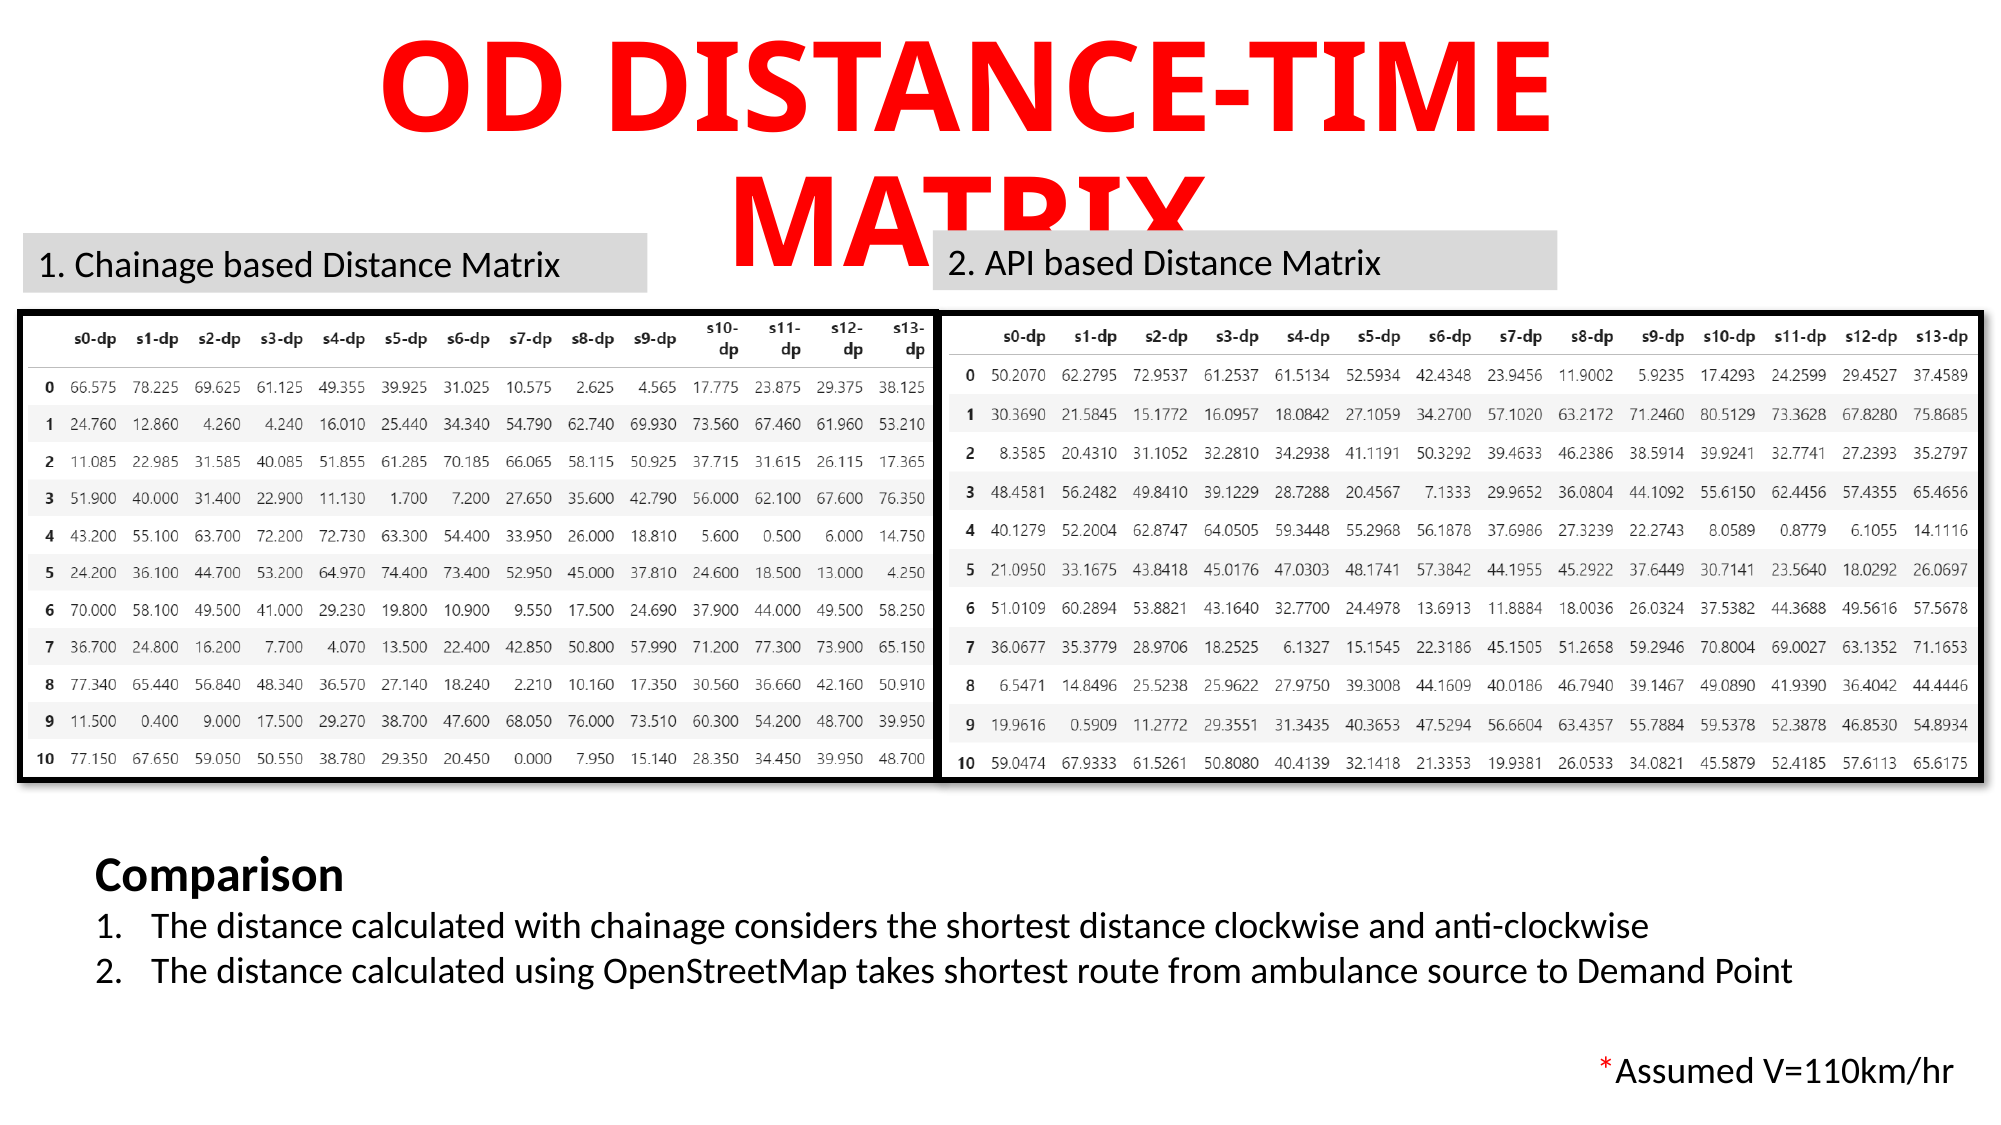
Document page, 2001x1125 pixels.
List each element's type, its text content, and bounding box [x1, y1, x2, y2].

text_box 2. API based Distance Matrix [932, 230, 1558, 291]
text_box *Assumed V=110km/hr [1581, 1038, 2000, 1099]
picture [942, 316, 1979, 777]
text_box OD DISTANCE-TIME MATRIX [104, 15, 1830, 234]
text_box Comparison The distance calculated with chainage considers the shortest distance clockwise and anti-clockwise The distance calculated using OpenStreetMap takes shortest route from ambulance source to Demand Point [80, 833, 1855, 999]
picture [22, 315, 933, 777]
text_box 1. Chainage based Distance Matrix [23, 233, 648, 293]
